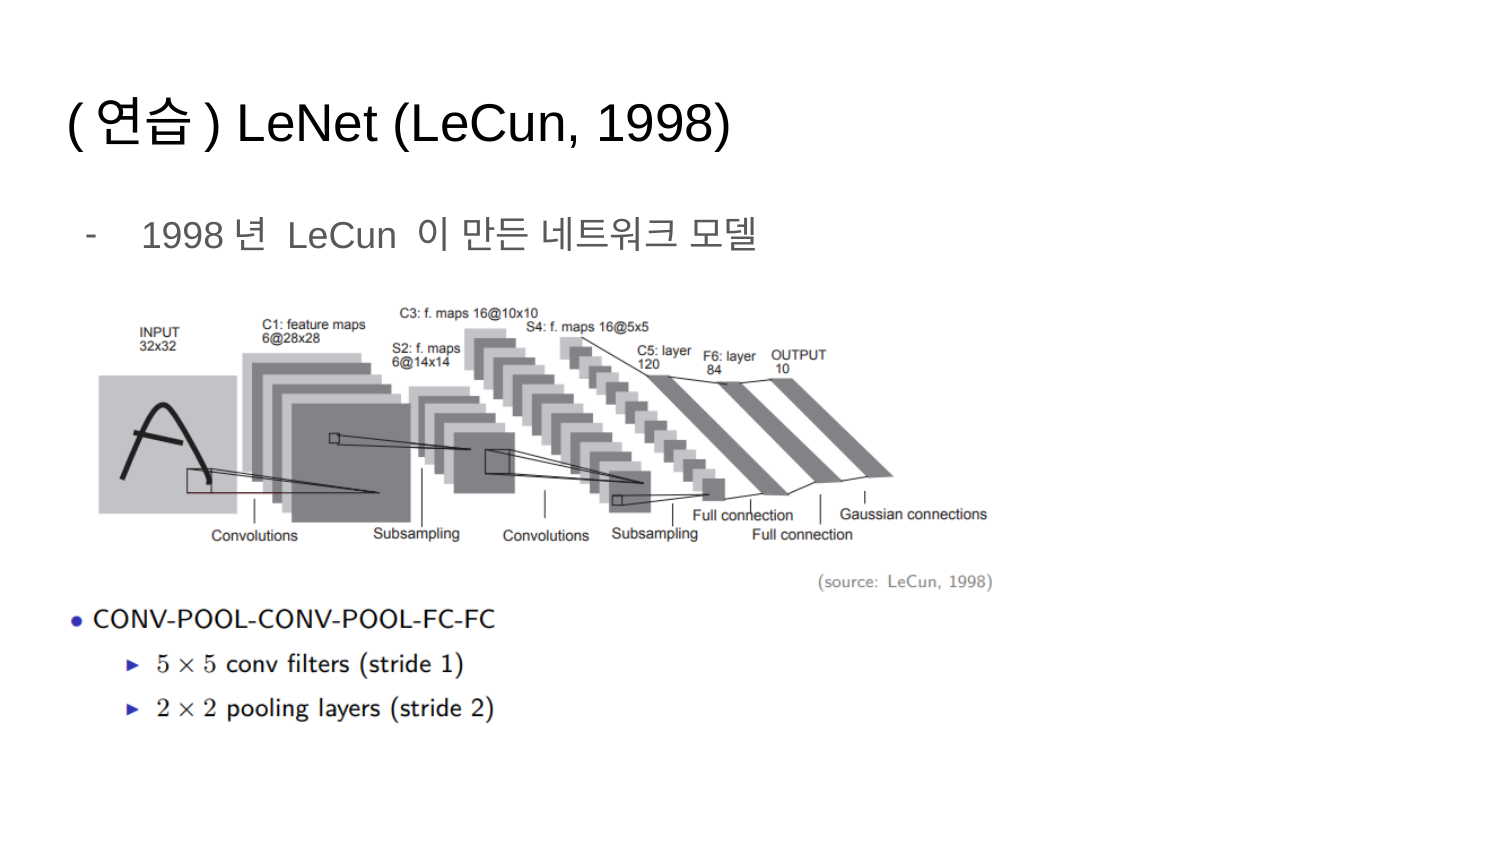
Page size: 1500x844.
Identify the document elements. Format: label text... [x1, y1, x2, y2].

picture [50, 285, 1029, 757]
list 1998년 LeCun 이 만든 네트워크 모델 [51, 189, 1449, 750]
title (연습) LeNet (LeCun, 1998) [51, 72, 1449, 167]
